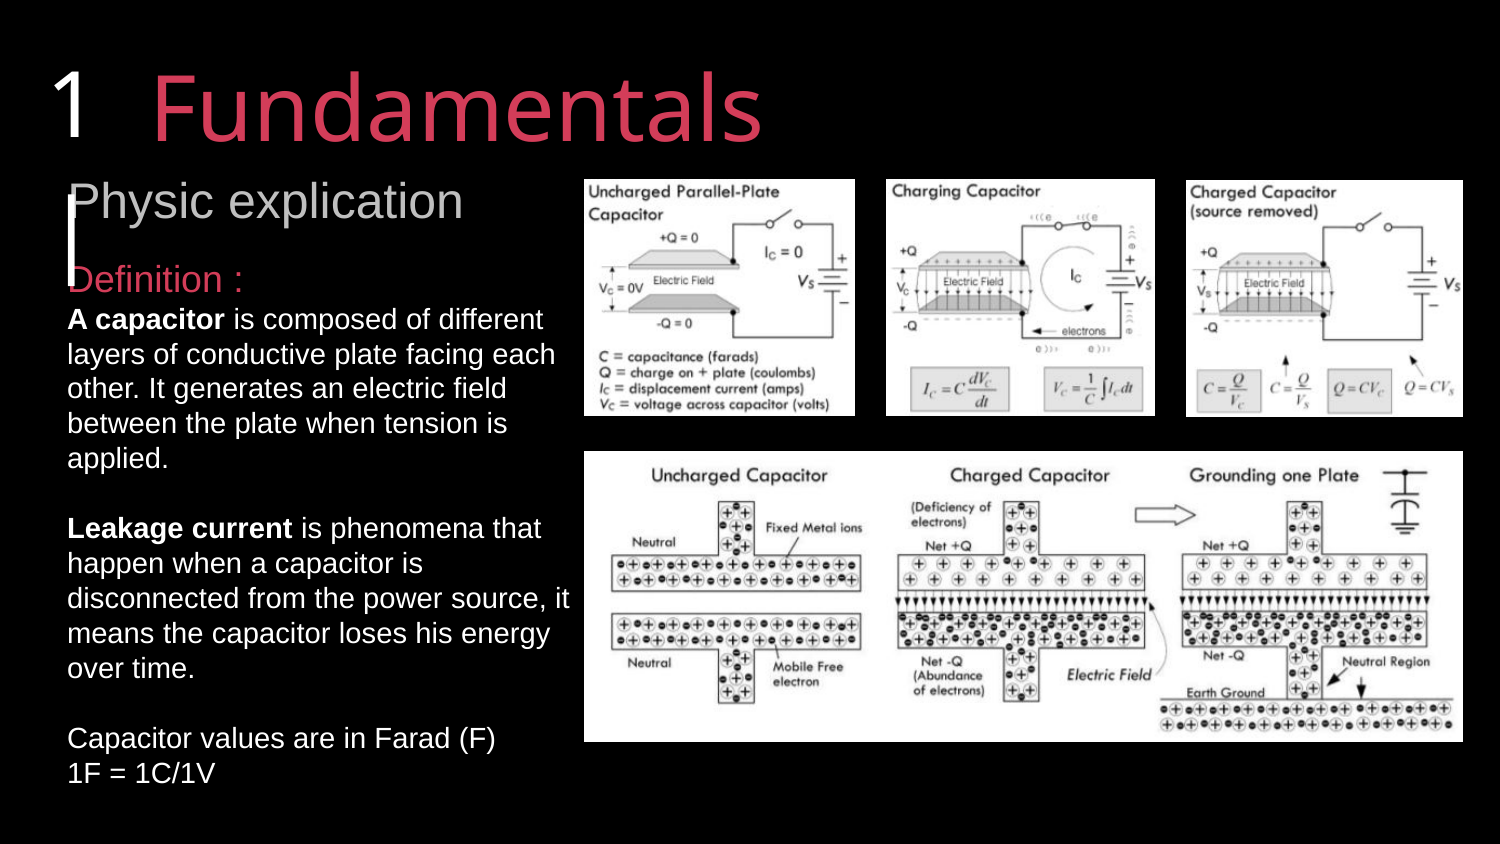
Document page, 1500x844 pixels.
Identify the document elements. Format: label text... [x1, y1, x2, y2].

picture [1186, 180, 1463, 417]
picture [584, 451, 1463, 742]
text_box Definition : A capacitor is composed of different layers of conductive plate facing each other. It generates an electric field between the plate when tension is applied. Leakage current is phenomena that happen when a capacitor is disconnected from the power source, it means the capacitor loses his energy over time. Capacitor values are in Farad (F) 1F = 1C/1V [52, 247, 590, 759]
list Fundamentals [115, 18, 877, 166]
picture [584, 179, 855, 416]
list 1| [12, 14, 144, 147]
text_box Physic explication [52, 150, 546, 248]
picture [885, 179, 1155, 416]
